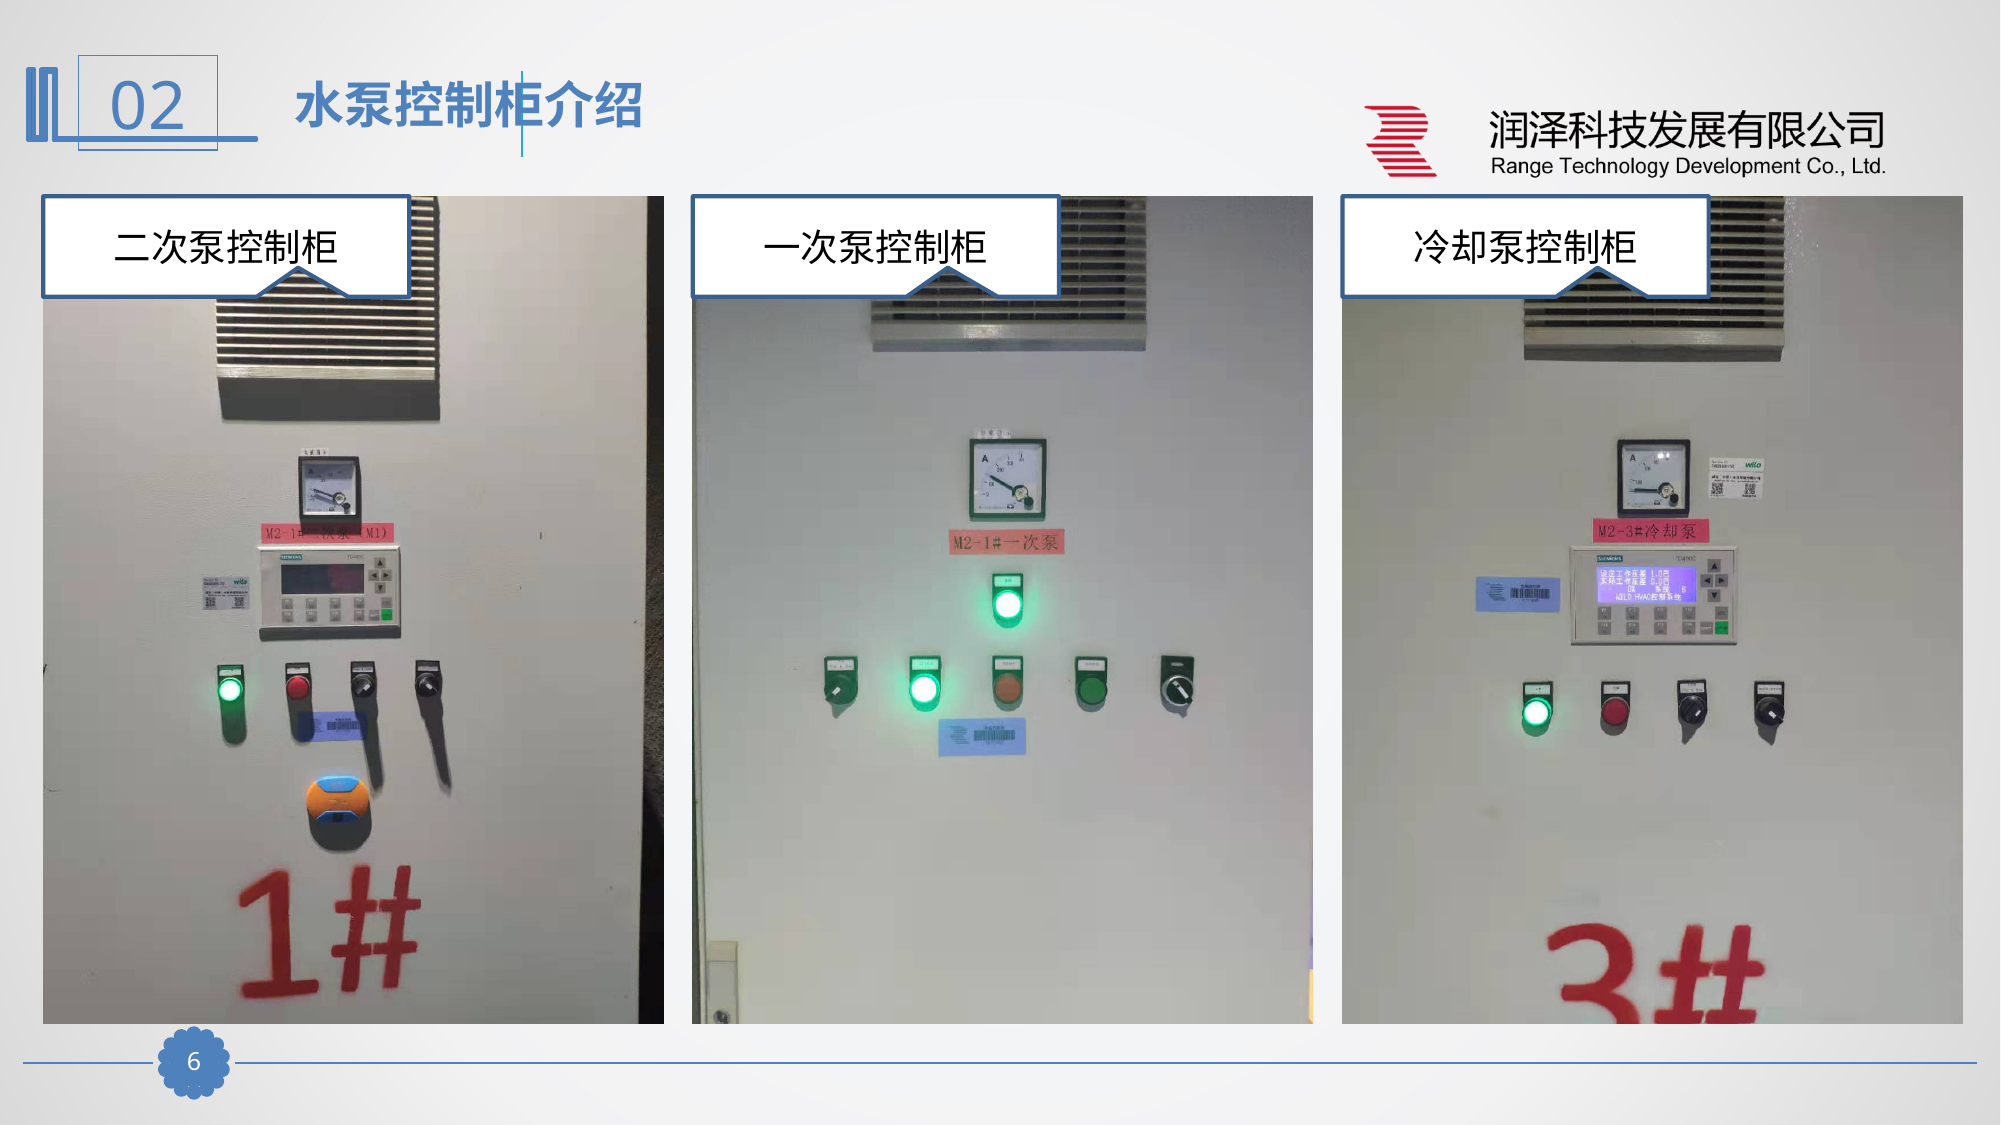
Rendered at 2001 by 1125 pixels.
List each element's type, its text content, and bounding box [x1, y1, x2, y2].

picture [0, 0, 2001, 1125]
slide_number 5 [170, 1039, 218, 1086]
text_box 水泵控制柜介绍 [279, 66, 1733, 142]
